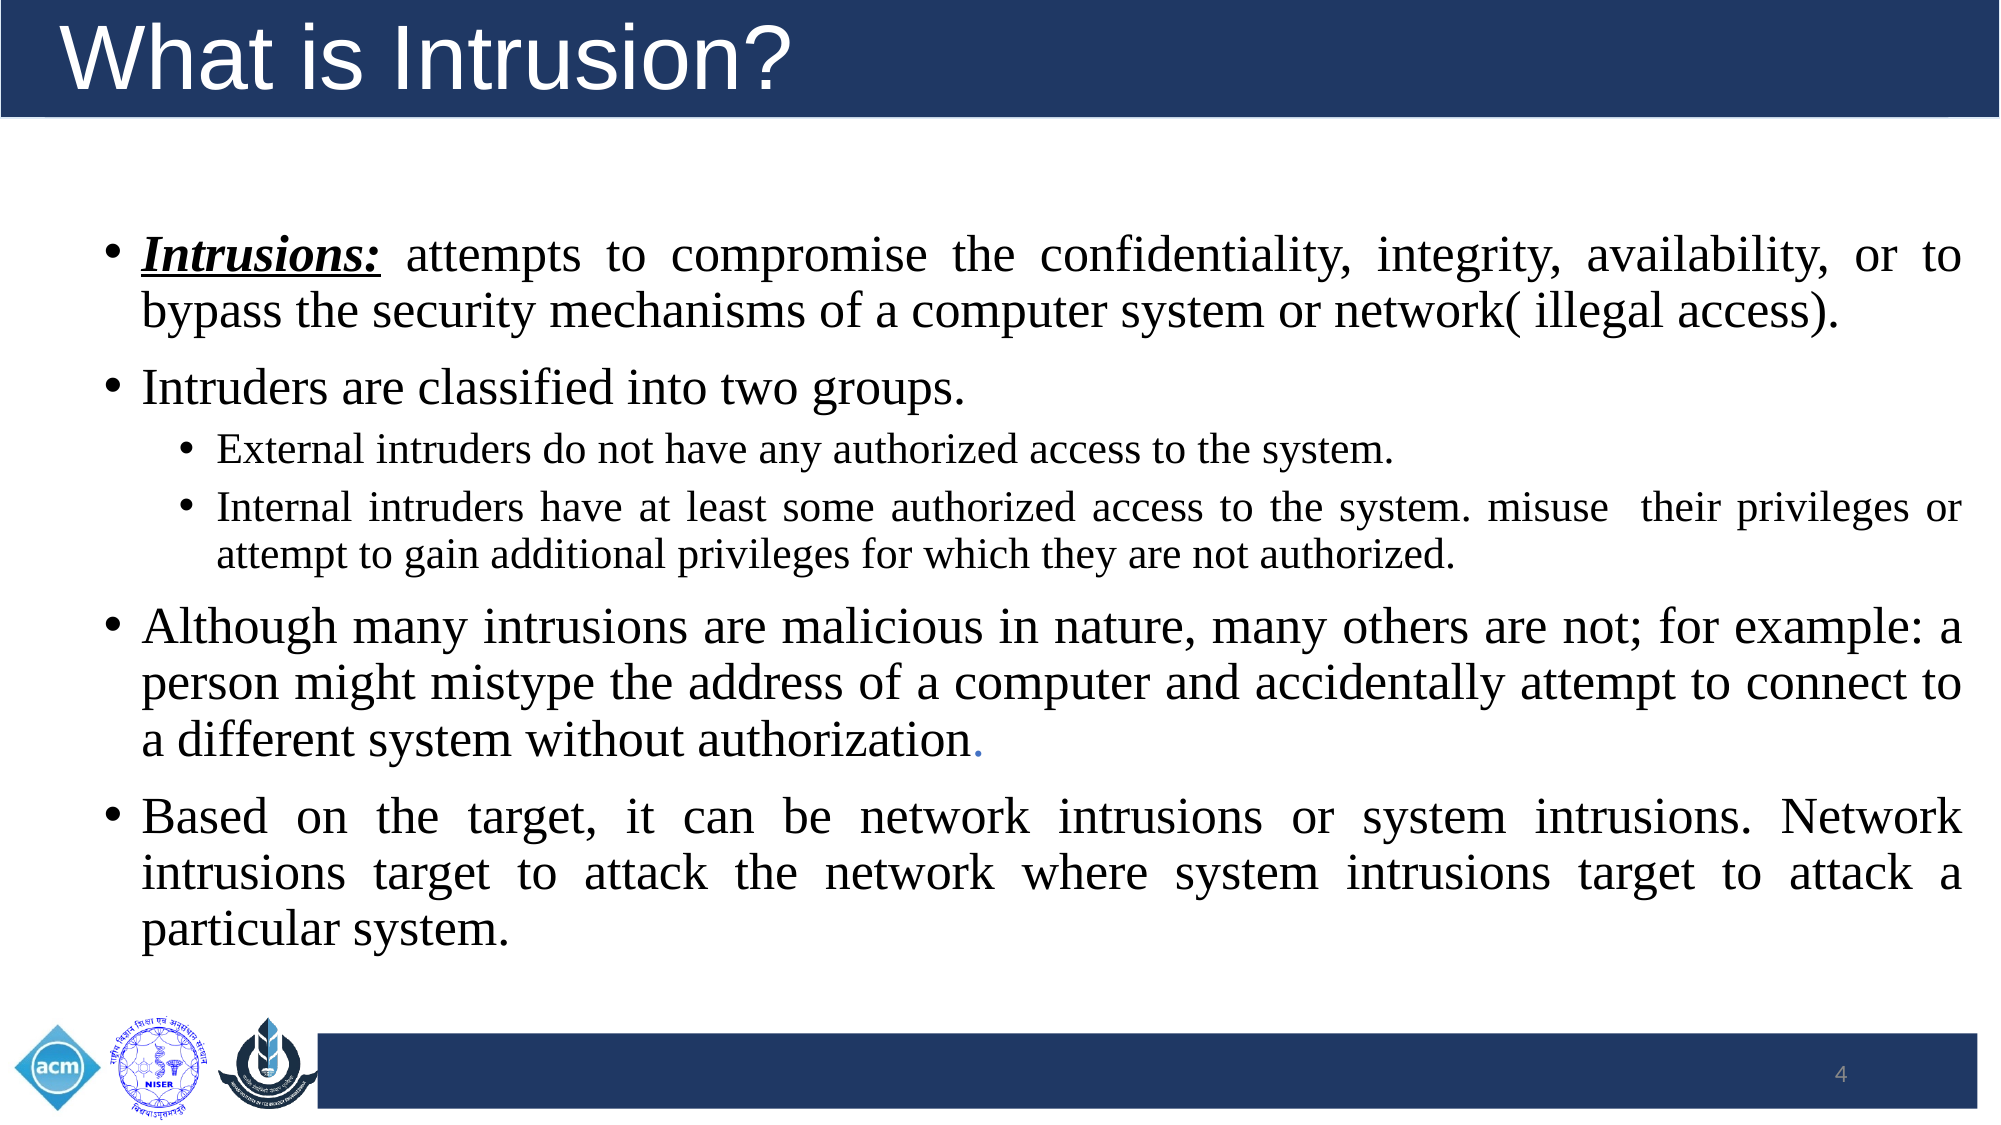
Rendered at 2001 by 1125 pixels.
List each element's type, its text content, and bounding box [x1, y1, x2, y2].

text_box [0, 0, 2000, 119]
picture [8, 1018, 214, 1125]
list Intrusions: attempts to compromise the confidentiality, integrity, availability, or to bypass the security mechanisms of a computer system or network( illegal access). Intruders are classified into two groups. External intruders do not have any authorized access to the system. Internal intruders have at least some authorized access to the system. misuse their privileges or attempt to gain additional privileges for which they are not authorized. Although many intrusions are malicious in nature, many others are not; for example: a person might mistype the address of a computer and accidentally attempt to connect to a different system without authorization. Based on the target, it can be network intrusions or system intrusions. Network intrusions target to attack the network where system intrusions target to attack a particular system. [88, 218, 1979, 1069]
slide_number 4 [1412, 1069, 1863, 1103]
picture [218, 1069, 318, 1109]
